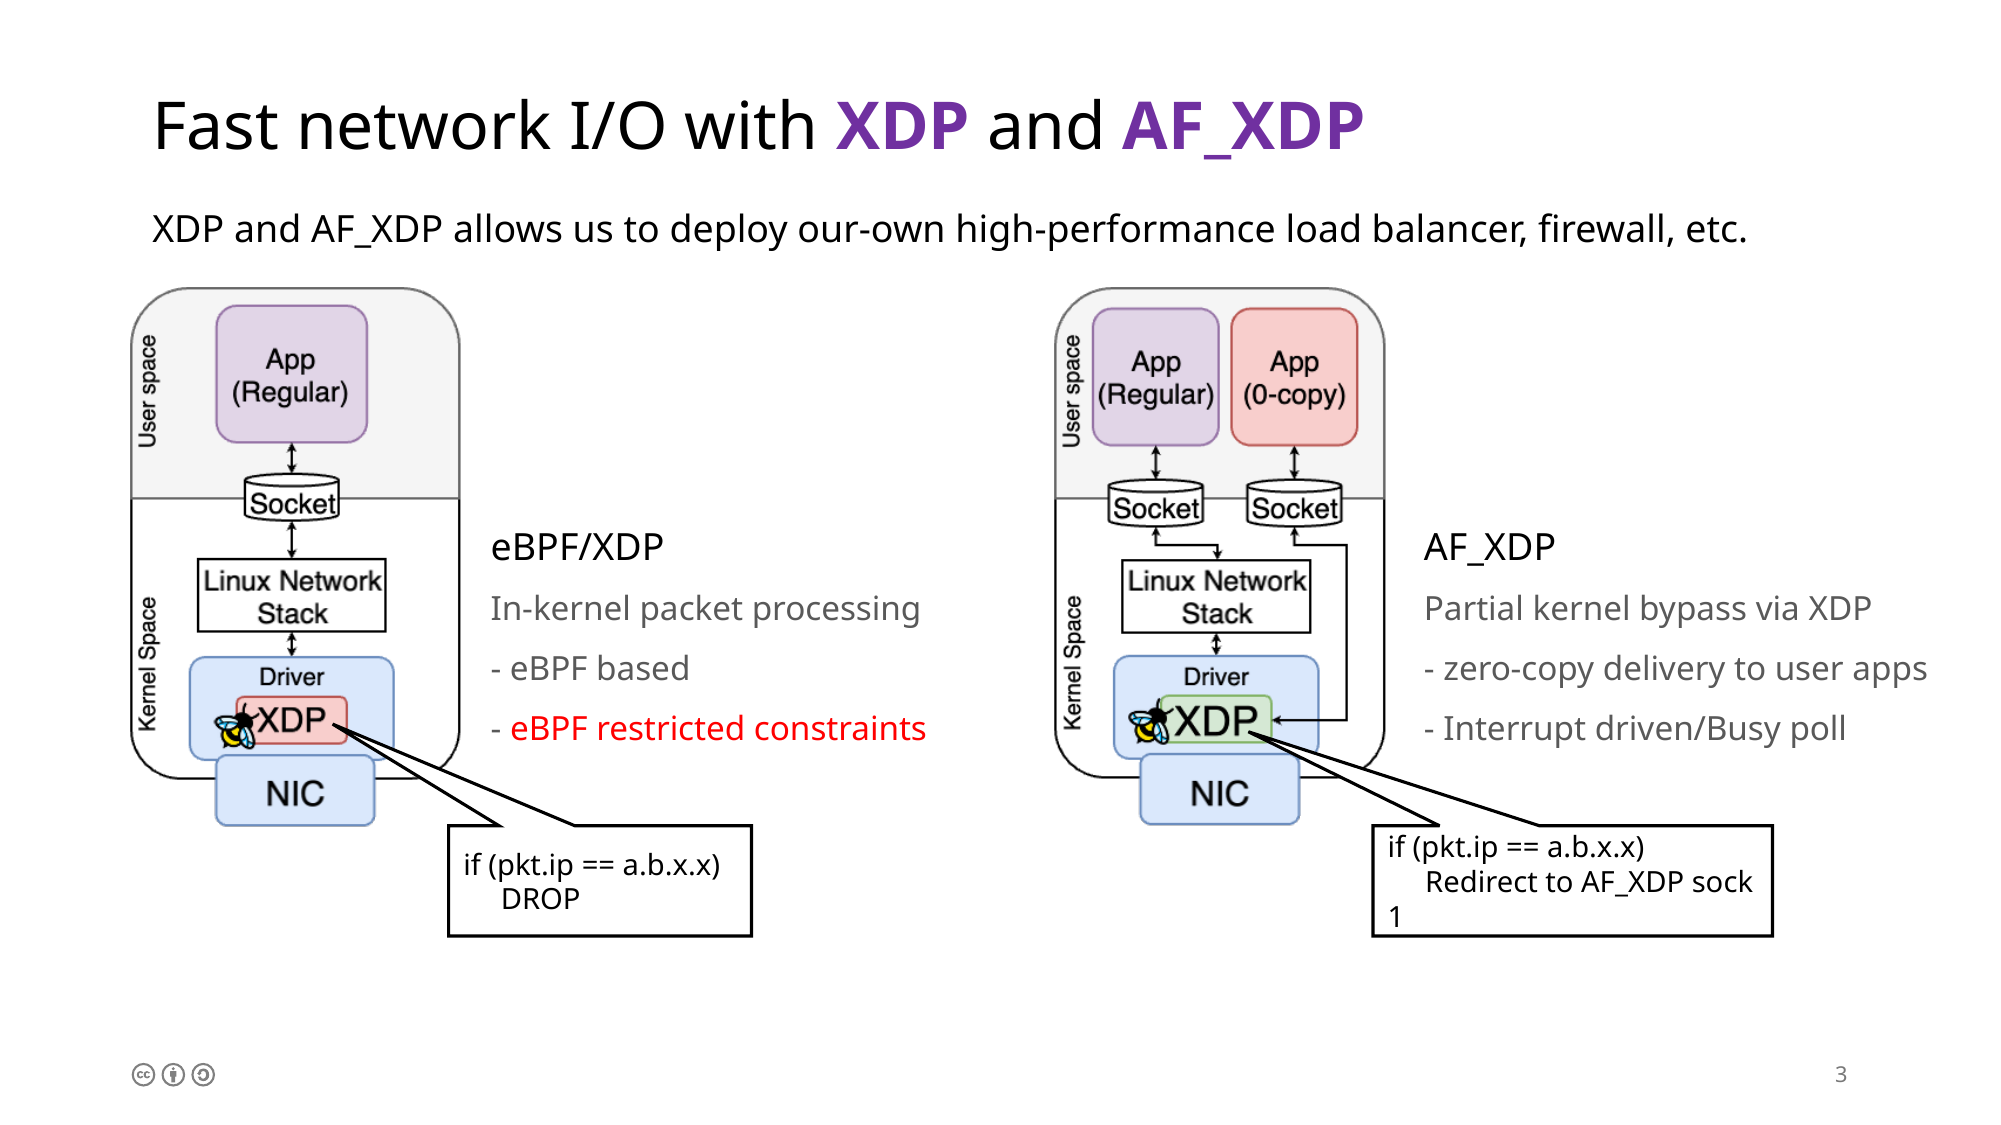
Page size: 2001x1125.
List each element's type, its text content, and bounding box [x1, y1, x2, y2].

text_box if (pkt.ip == a.b.x.x) Redirect to AF_XDP sock 1 [1371, 775, 1775, 938]
text_box XDP and AF_XDP allows us to deploy our-own high-performance load balancer, firewall, etc. [137, 197, 1892, 258]
text_box eBPF/XDP In-kernel packet processing - eBPF based - eBPF restricted constraints [475, 492, 1032, 755]
picture [107, 285, 465, 830]
text_box AF_XDP Partial kernel bypass via XDP - zero-copy delivery to user apps - Interrupt driven/Busy poll [1409, 492, 1944, 755]
title Fast network I/O with XDP and AF_XDP [137, 59, 1863, 171]
picture [1032, 285, 1389, 830]
slide_number 3 [1412, 1042, 1863, 1103]
text_box if (pkt.ip == a.b.x.x) DROP [447, 777, 754, 938]
